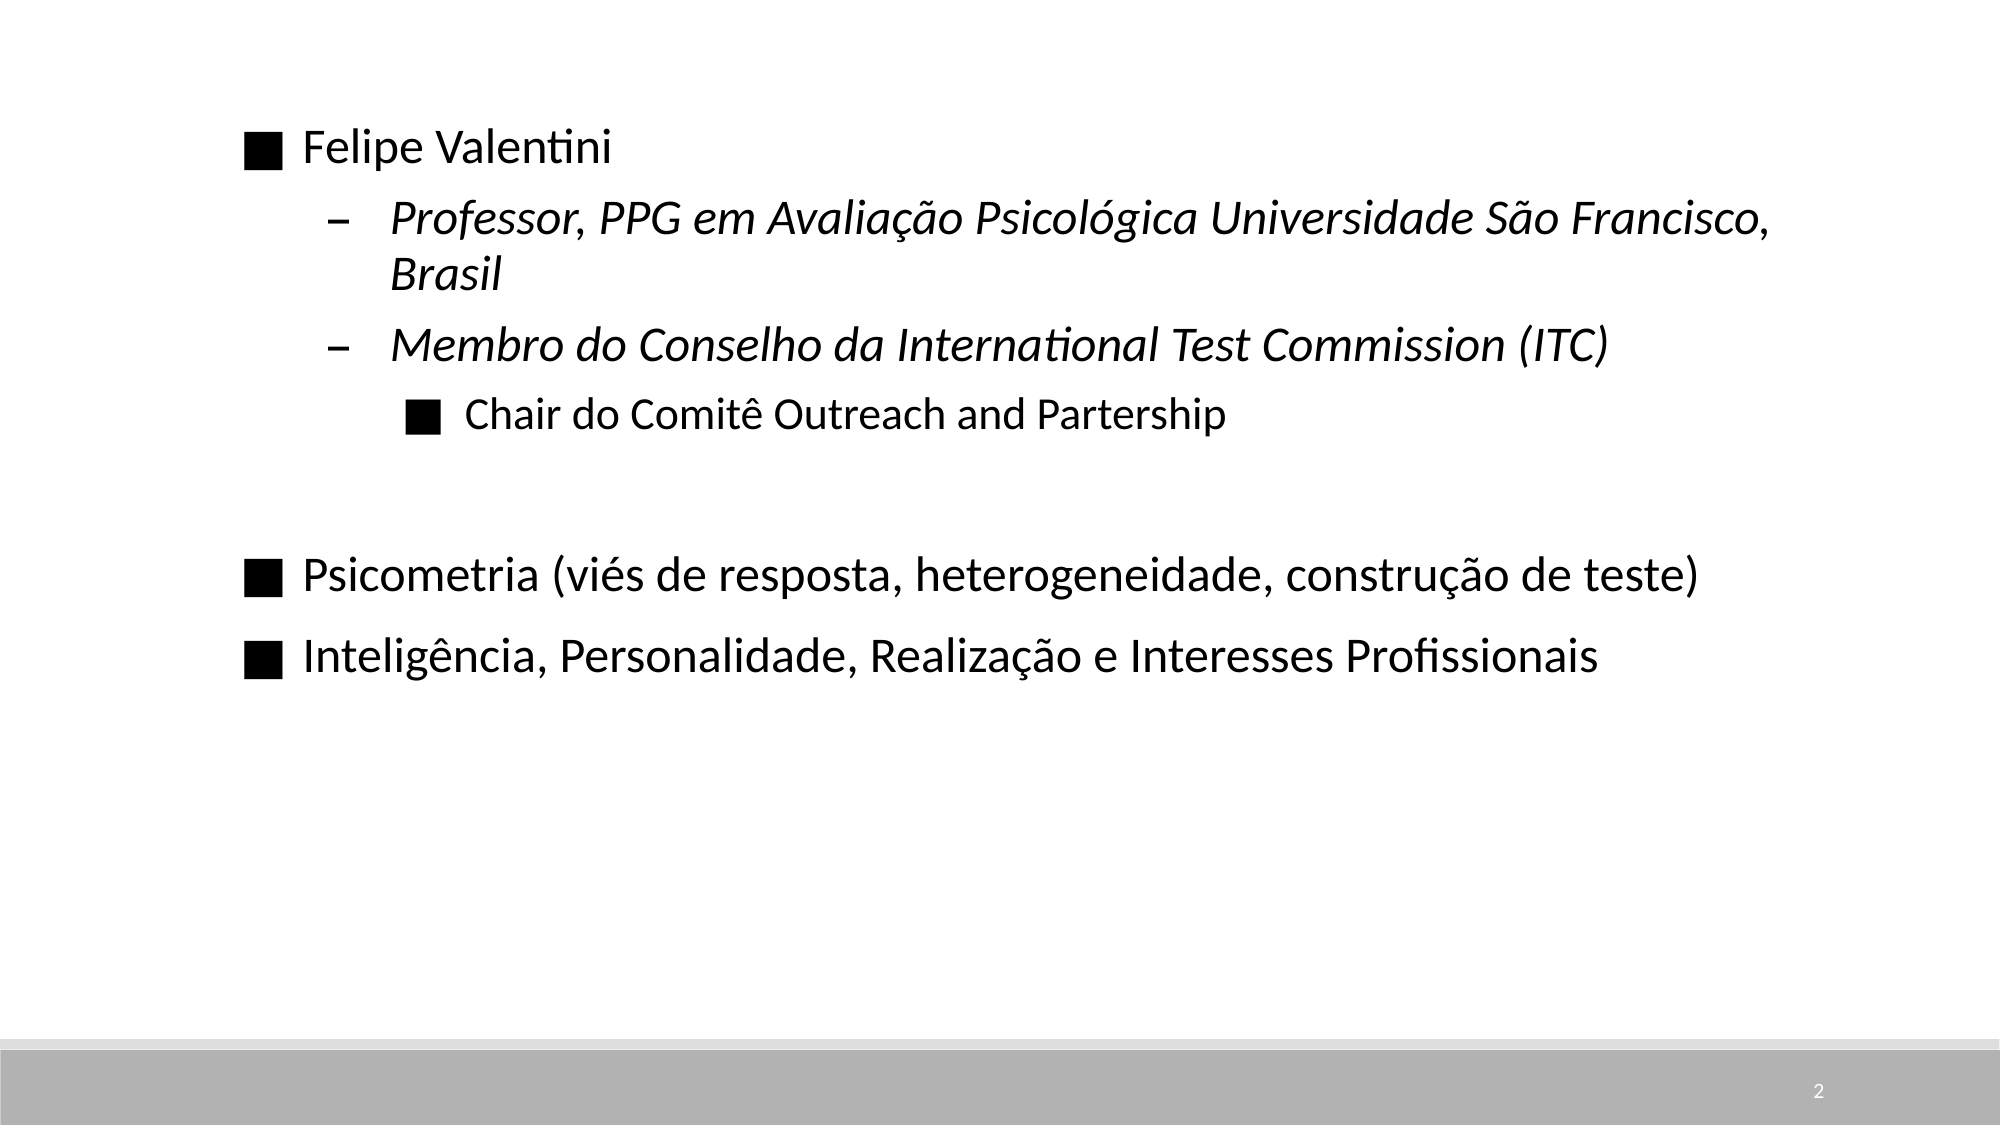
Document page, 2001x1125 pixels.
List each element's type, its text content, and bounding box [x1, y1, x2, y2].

slide_number 2 [1624, 1059, 1840, 1120]
text_box Felipe Valentini Professor, PPG em Avaliação Psicológica Universidade São Francisco, Brasil Membro do Conselho da International Test Commission (ITC) Chair do Comitê Outreach and Partership Psicometria (viés de resposta, heterogeneidade, construção de teste) Inteligência, Personalidade, Realização e Interesses Profissionais [224, 111, 1800, 511]
